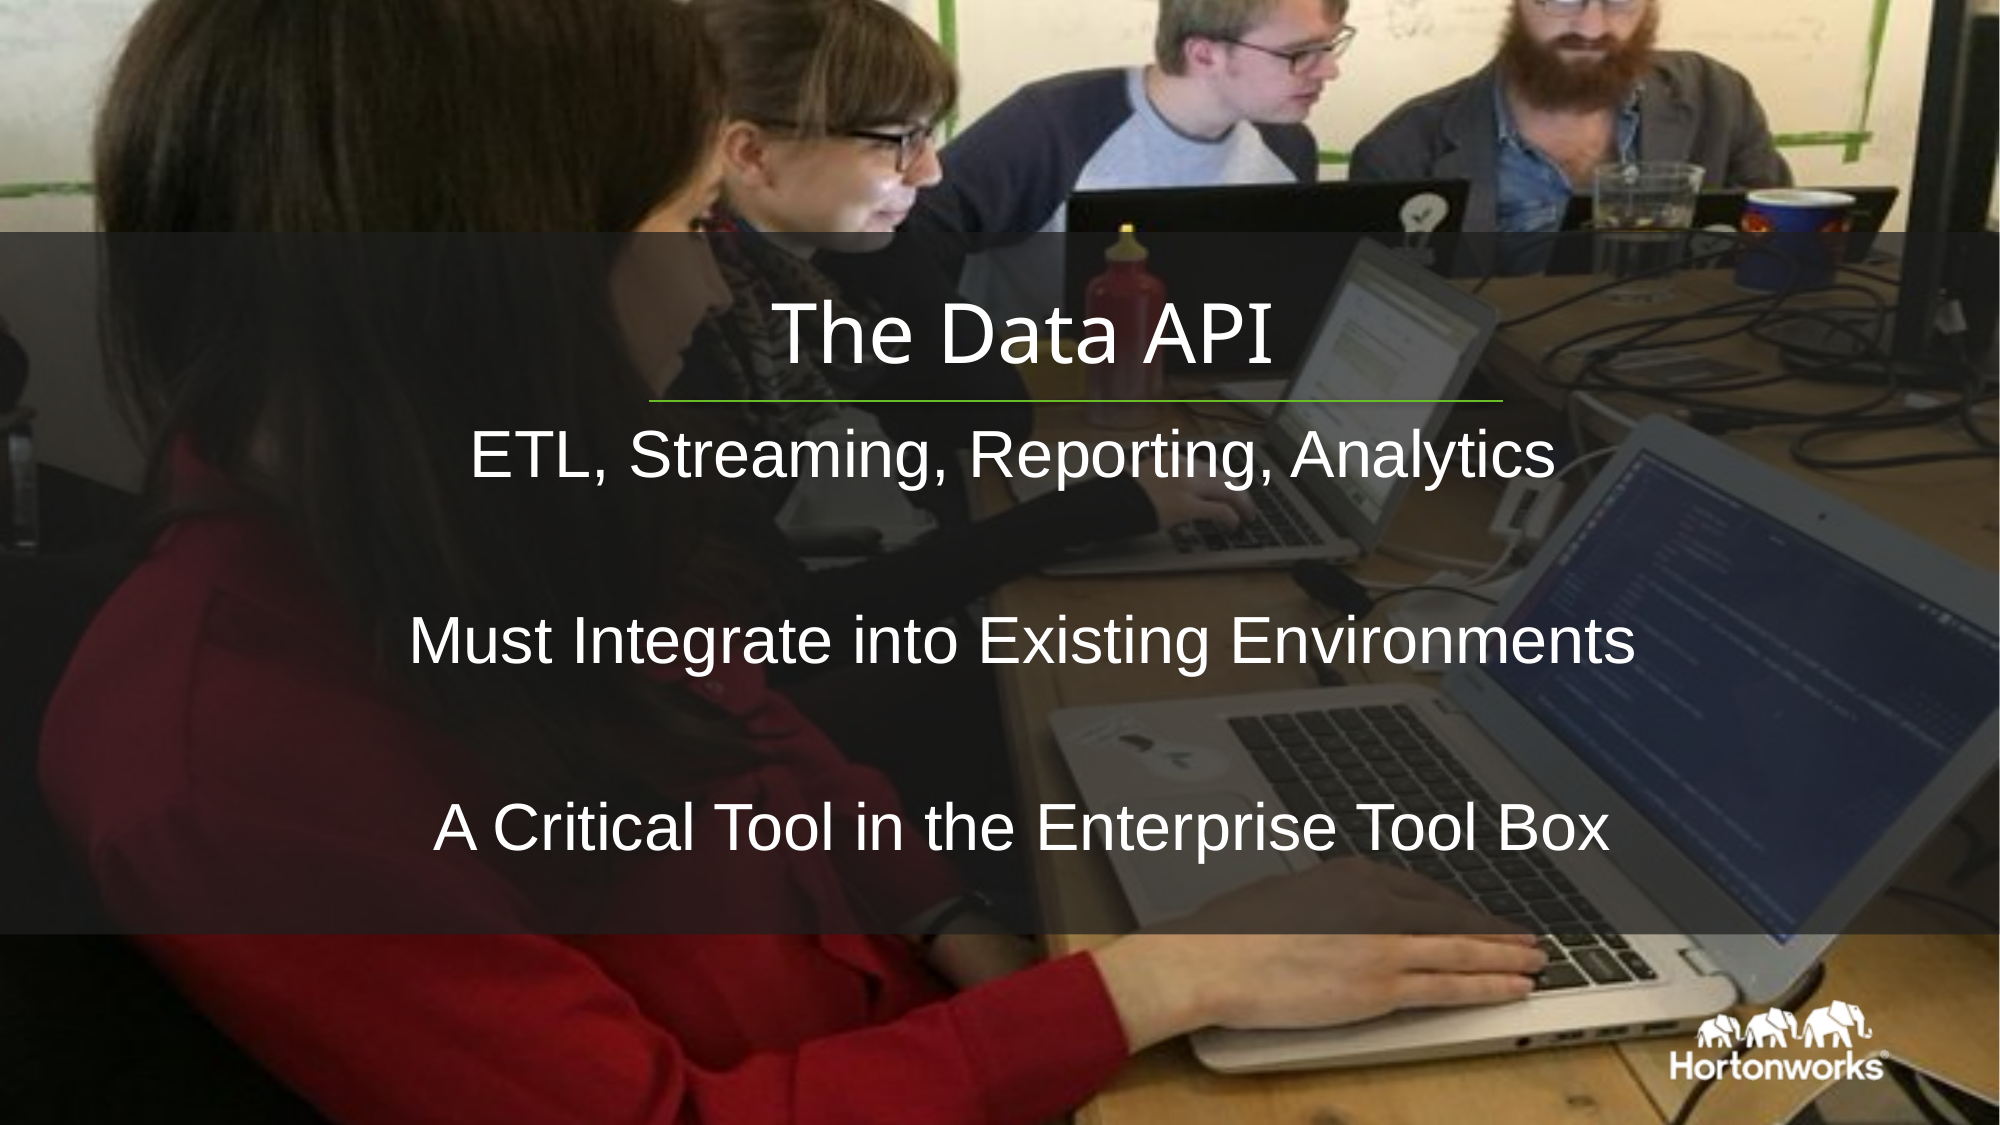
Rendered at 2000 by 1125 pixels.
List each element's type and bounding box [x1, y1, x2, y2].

picture [0, 0, 2000, 1125]
text_box [123, 309, 1924, 915]
